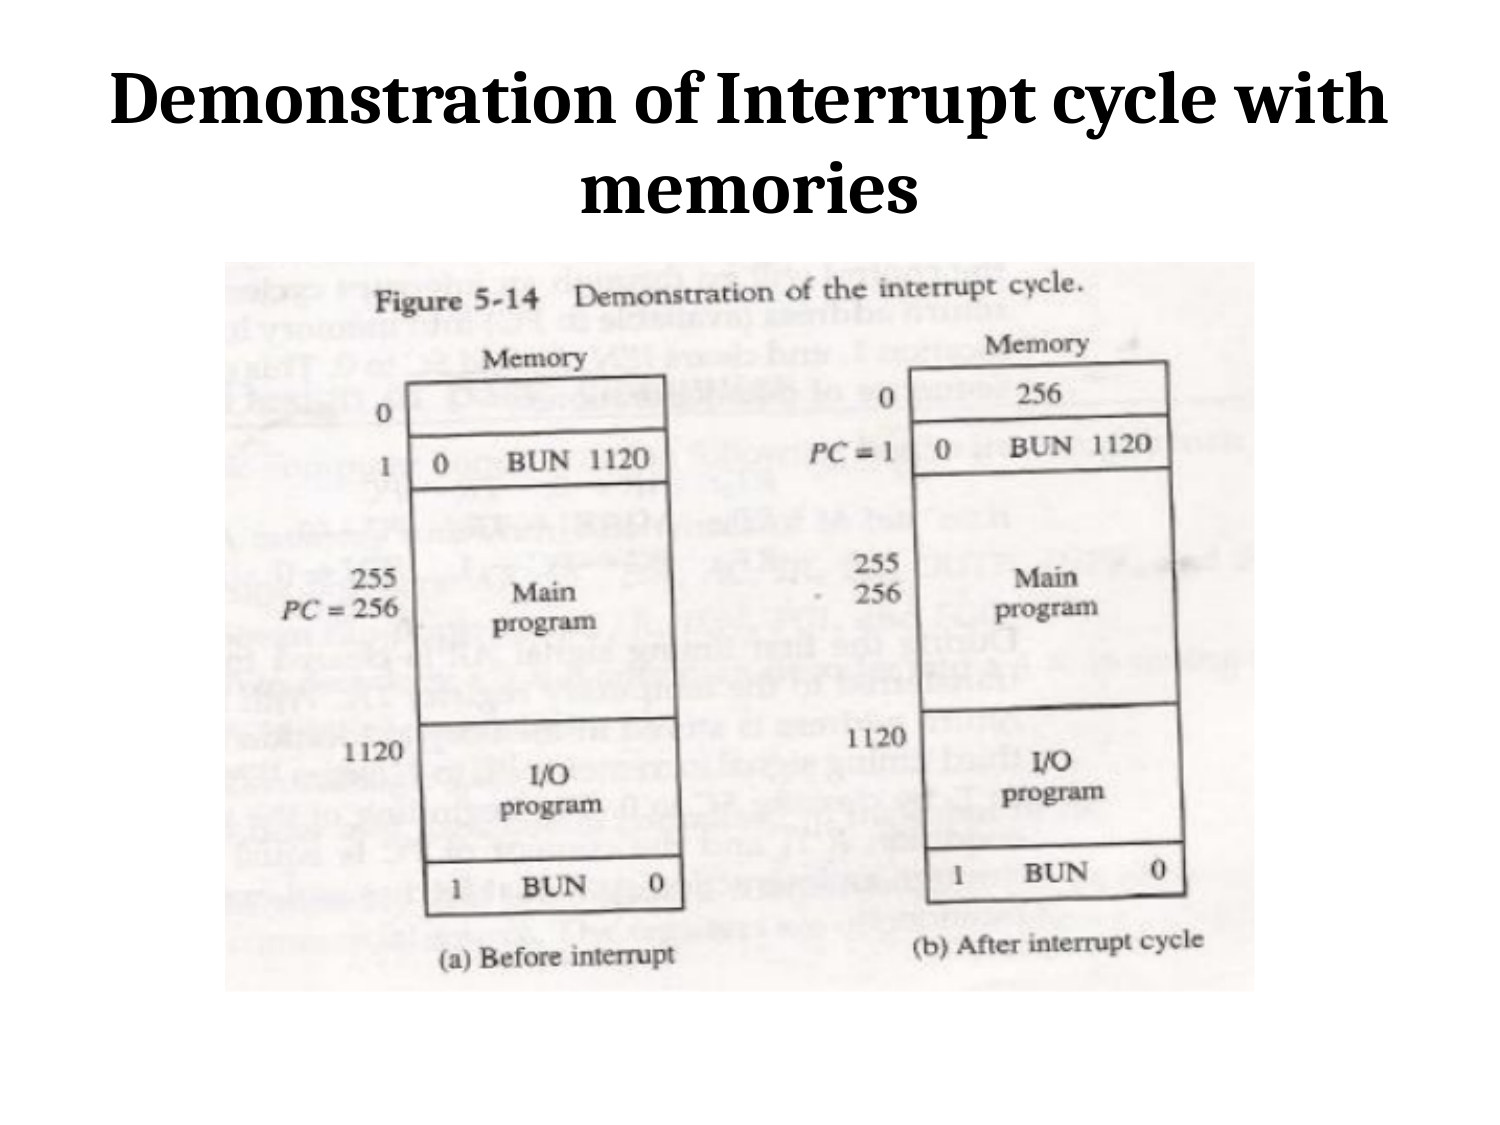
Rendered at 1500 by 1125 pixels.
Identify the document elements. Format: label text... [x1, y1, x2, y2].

picture [224, 262, 1255, 996]
title Demonstration of Interrupt cycle with memories [75, 45, 1425, 233]
